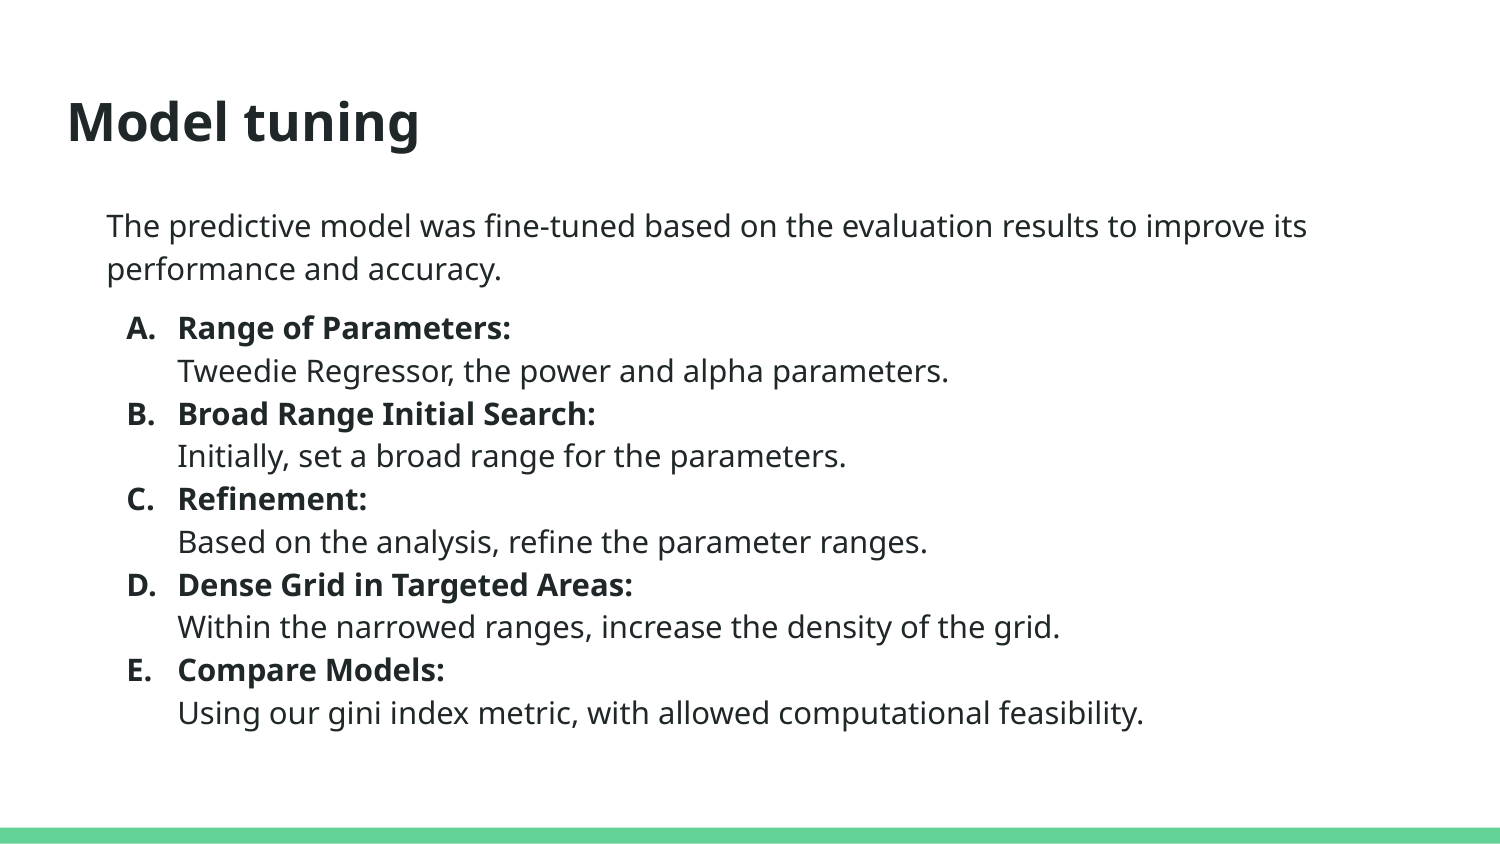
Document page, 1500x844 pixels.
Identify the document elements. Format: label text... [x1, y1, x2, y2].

title Model tuning [51, 72, 1449, 167]
list The predictive model was fine-tuned based on the evaluation results to improve its performance and accuracy. Range of Parameters: Tweedie Regressor, the power and alpha parameters. Broad Range Initial Search: Initially, set a broad range for the parameters. Refinement: Based on the analysis, refine the parameter ranges. Dense Grid in Targeted Areas: Within the narrowed ranges, increase the density of the grid. Compare Models: Using our gini index metric, with allowed computational feasibility. [91, 185, 1409, 747]
